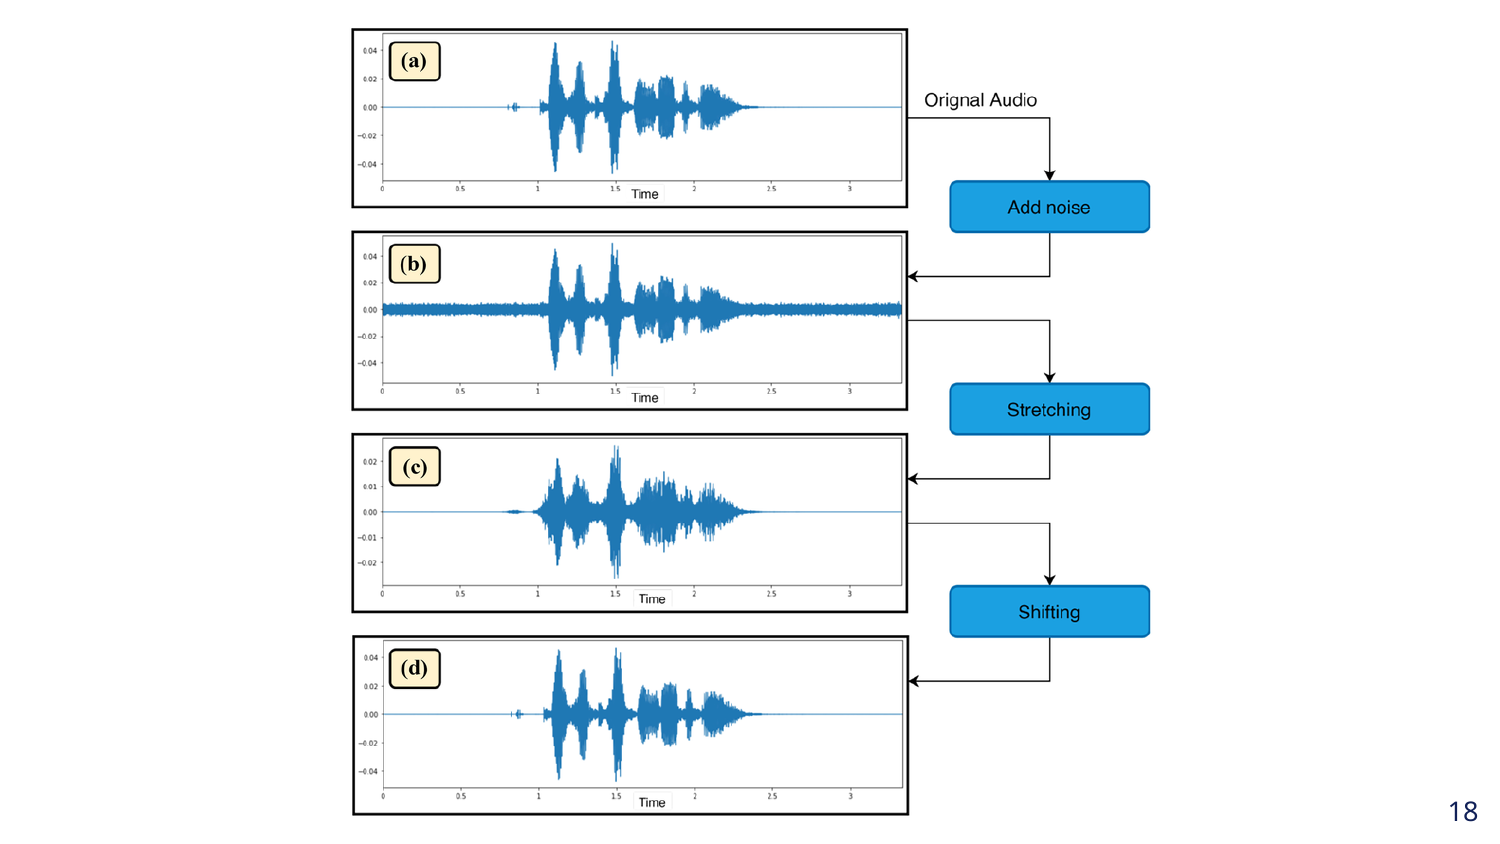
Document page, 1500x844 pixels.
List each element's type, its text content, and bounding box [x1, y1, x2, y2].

slide_number ‹#› [1403, 779, 1494, 844]
picture [347, 24, 1153, 819]
